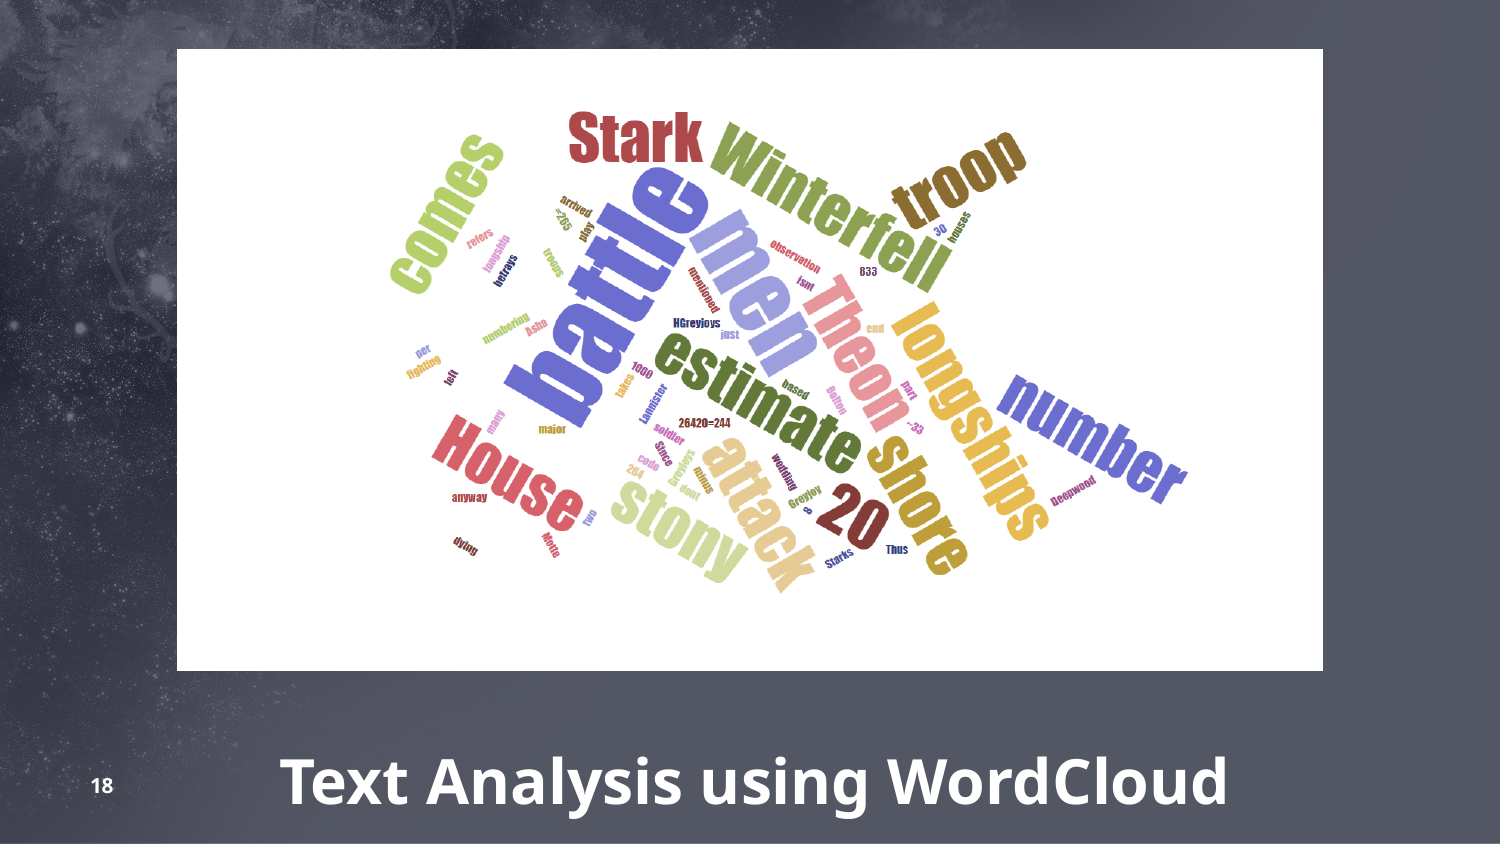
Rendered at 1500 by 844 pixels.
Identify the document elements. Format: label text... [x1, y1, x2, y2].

picture [177, 49, 1323, 671]
slide_number ‹#› [75, 766, 165, 807]
title Text Analysis using WordCloud [75, 641, 1435, 832]
